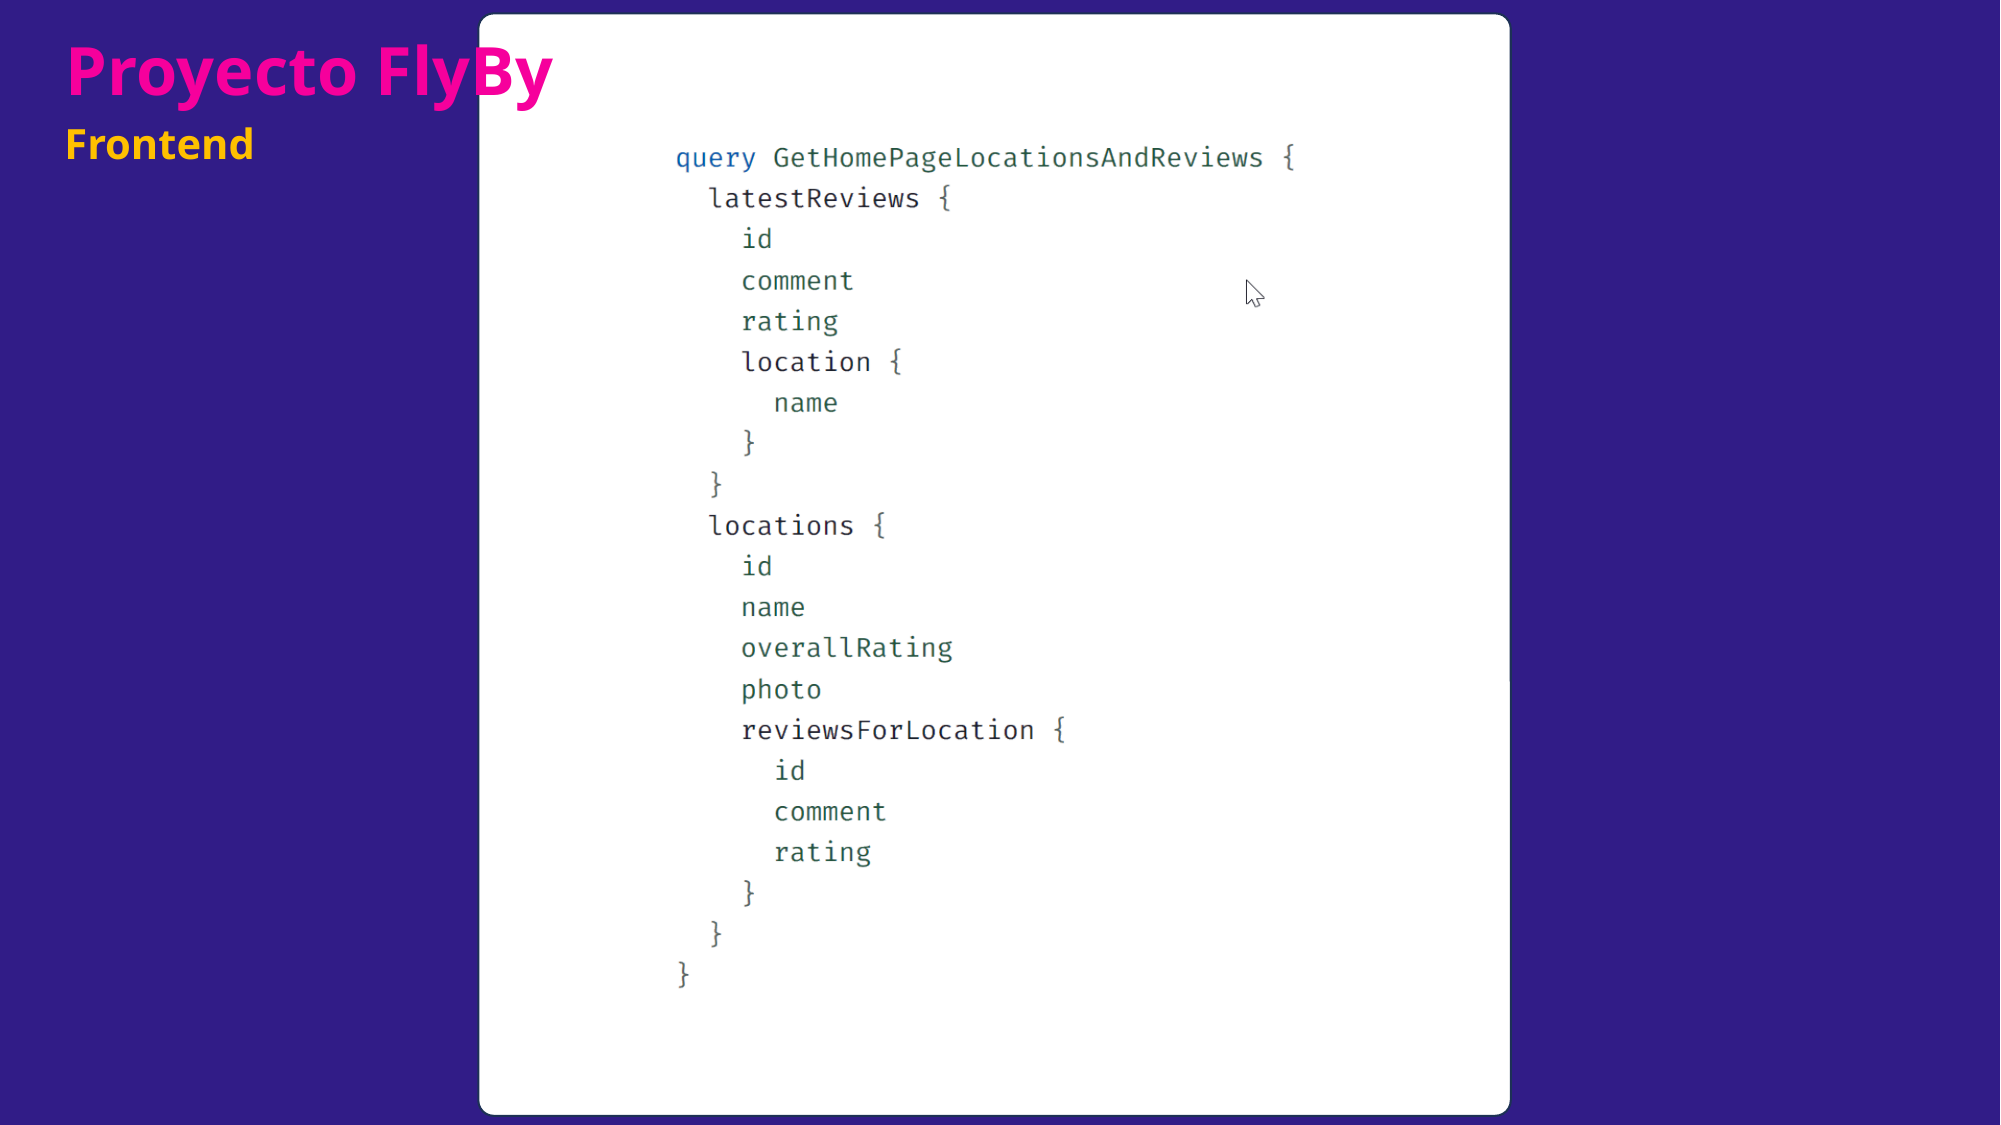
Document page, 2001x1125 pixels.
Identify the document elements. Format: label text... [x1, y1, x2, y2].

picture [657, 124, 1343, 1001]
text_box [477, 12, 1512, 30]
text_box [477, 118, 1512, 1117]
title Proyecto FlyBy [50, 30, 1776, 118]
text_box Frontend [64, 117, 564, 175]
